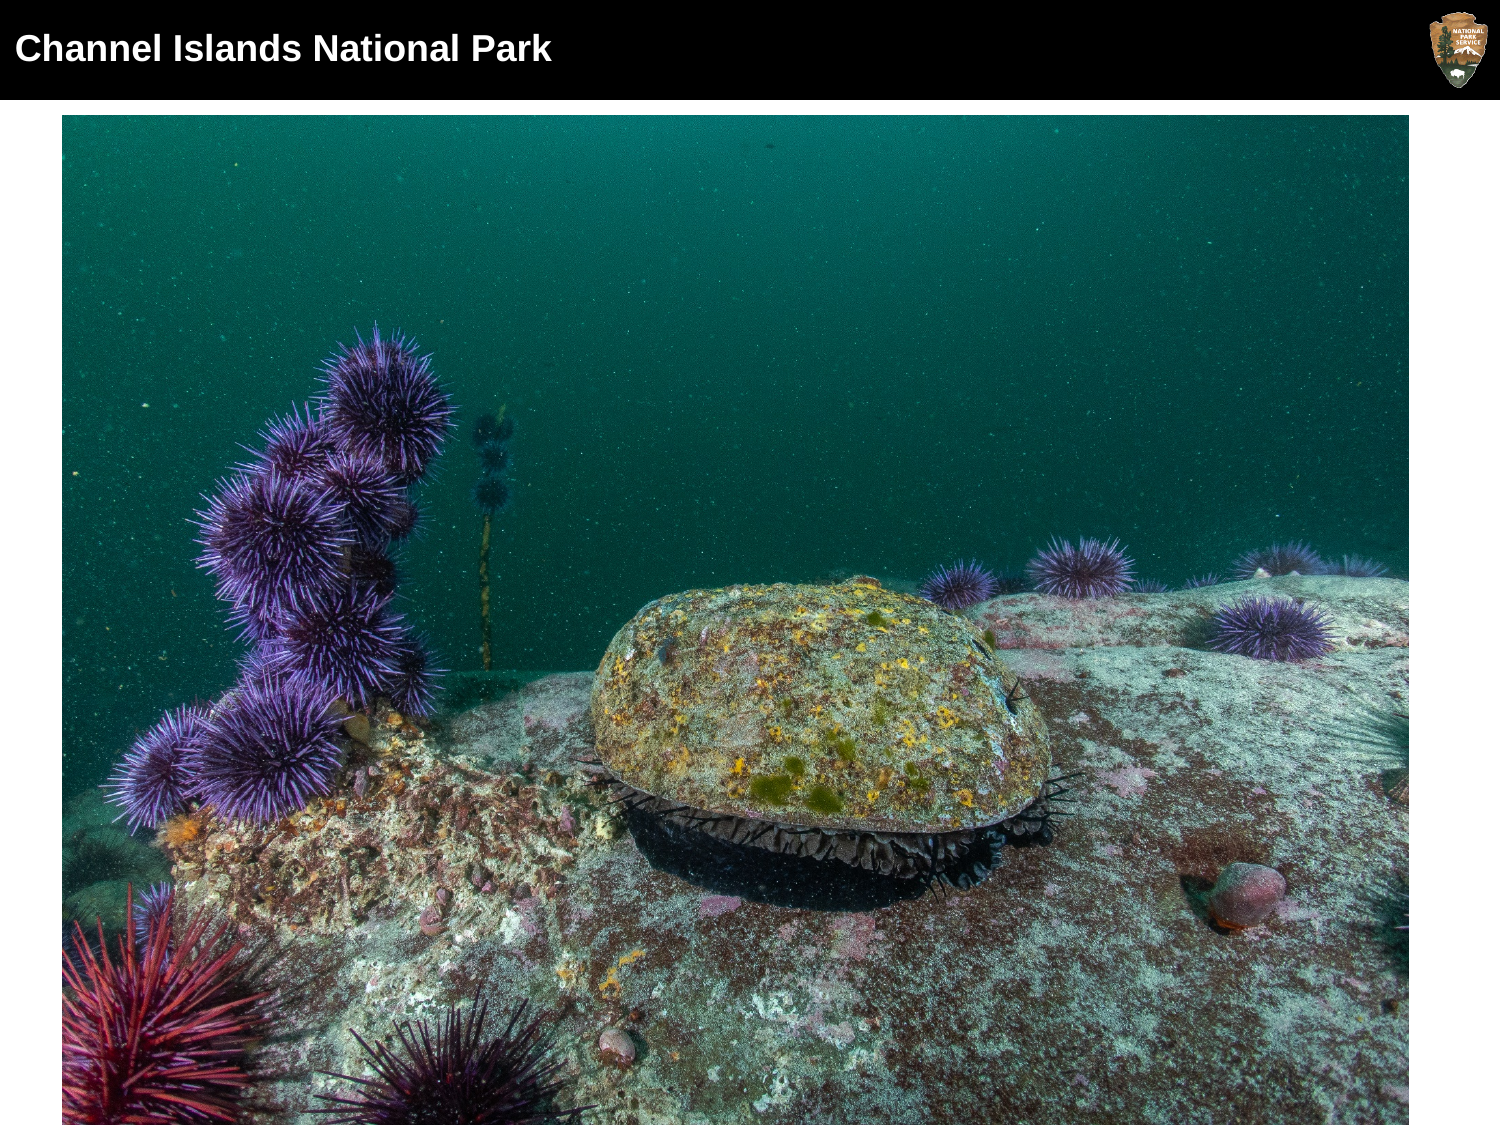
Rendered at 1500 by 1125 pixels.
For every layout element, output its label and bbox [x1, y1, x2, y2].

picture [62, 115, 1409, 1125]
